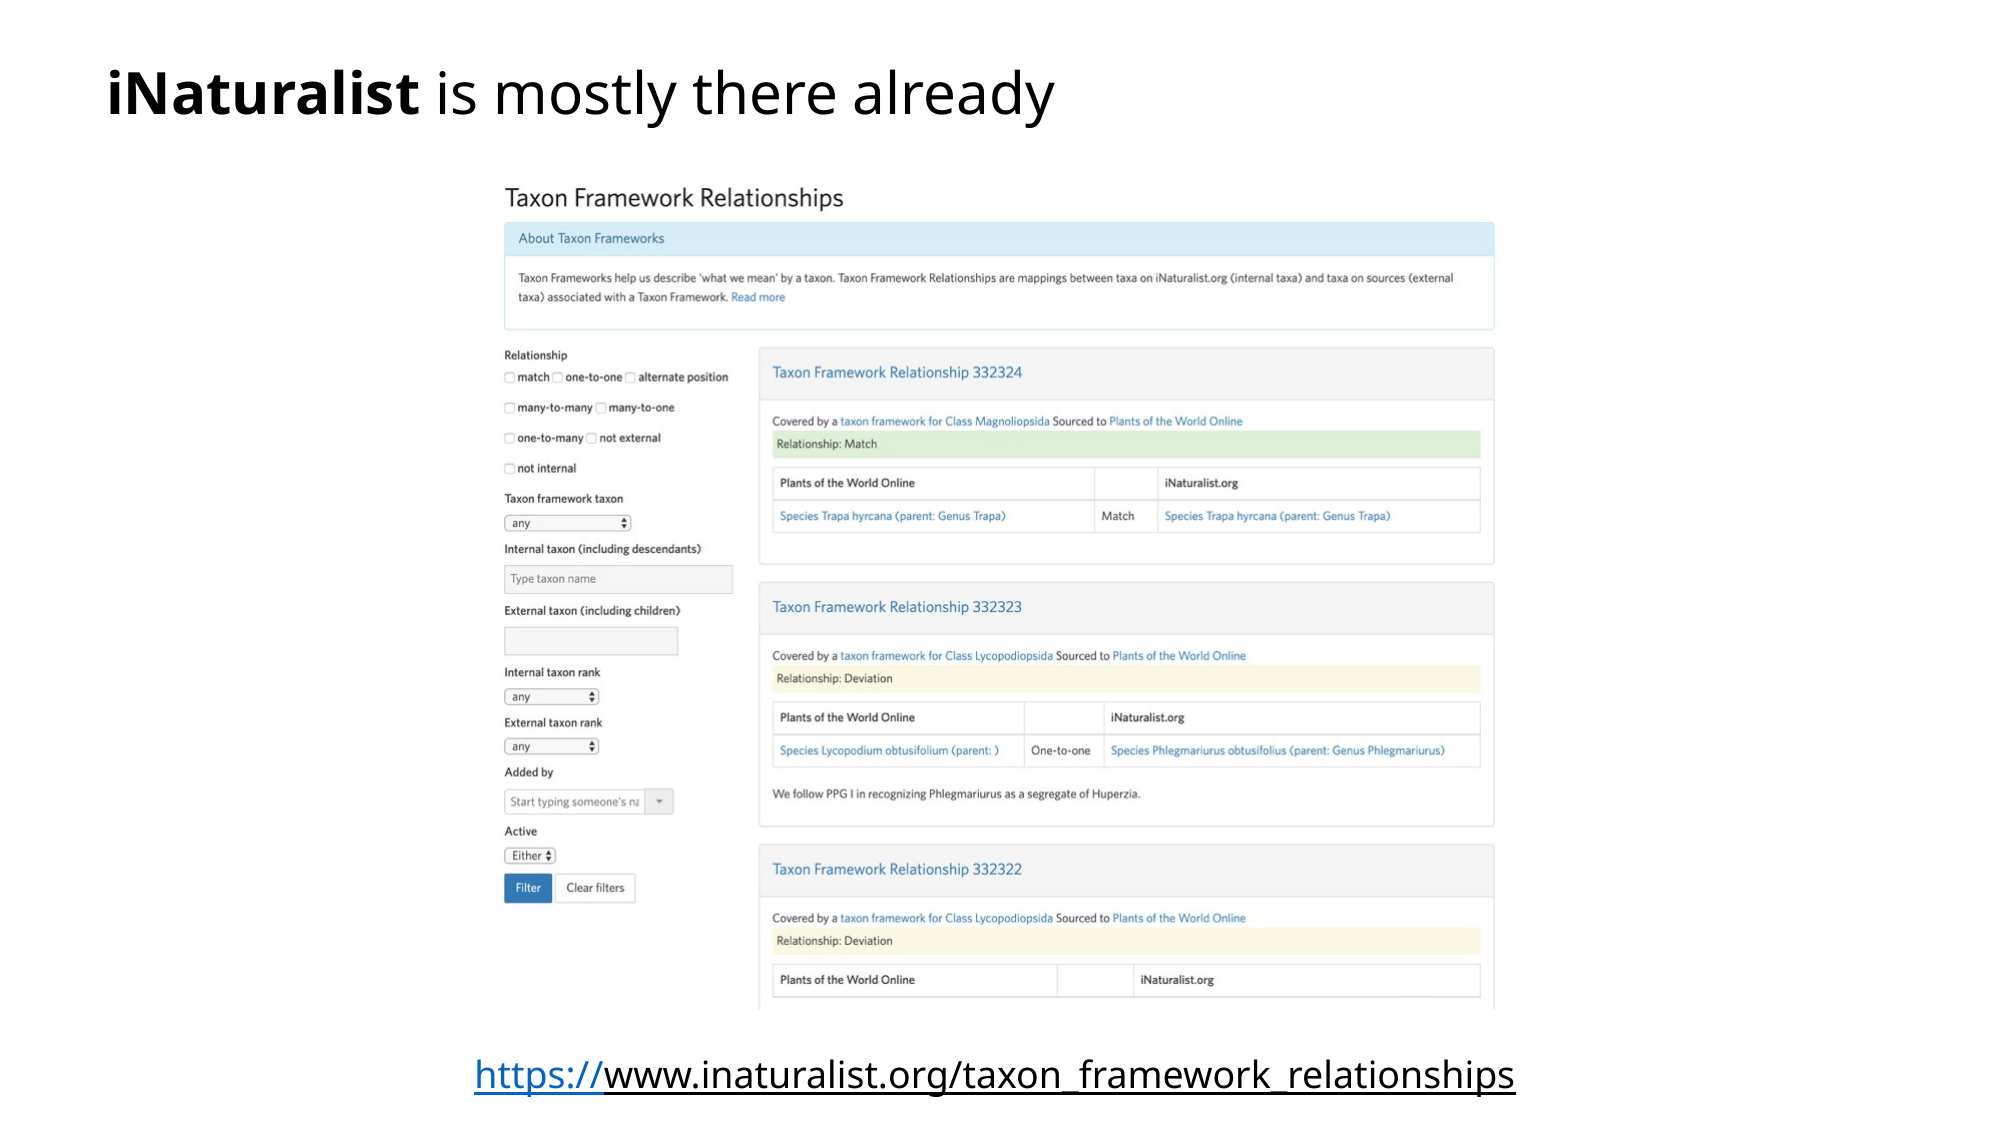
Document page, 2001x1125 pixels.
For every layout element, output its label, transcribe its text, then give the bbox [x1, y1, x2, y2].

text_box https://www.inaturalist.org/taxon_framework_relationships [0, 1044, 2000, 1110]
text_box iNaturalist is mostly there already [0, 48, 2000, 134]
picture [474, 169, 1525, 1010]
